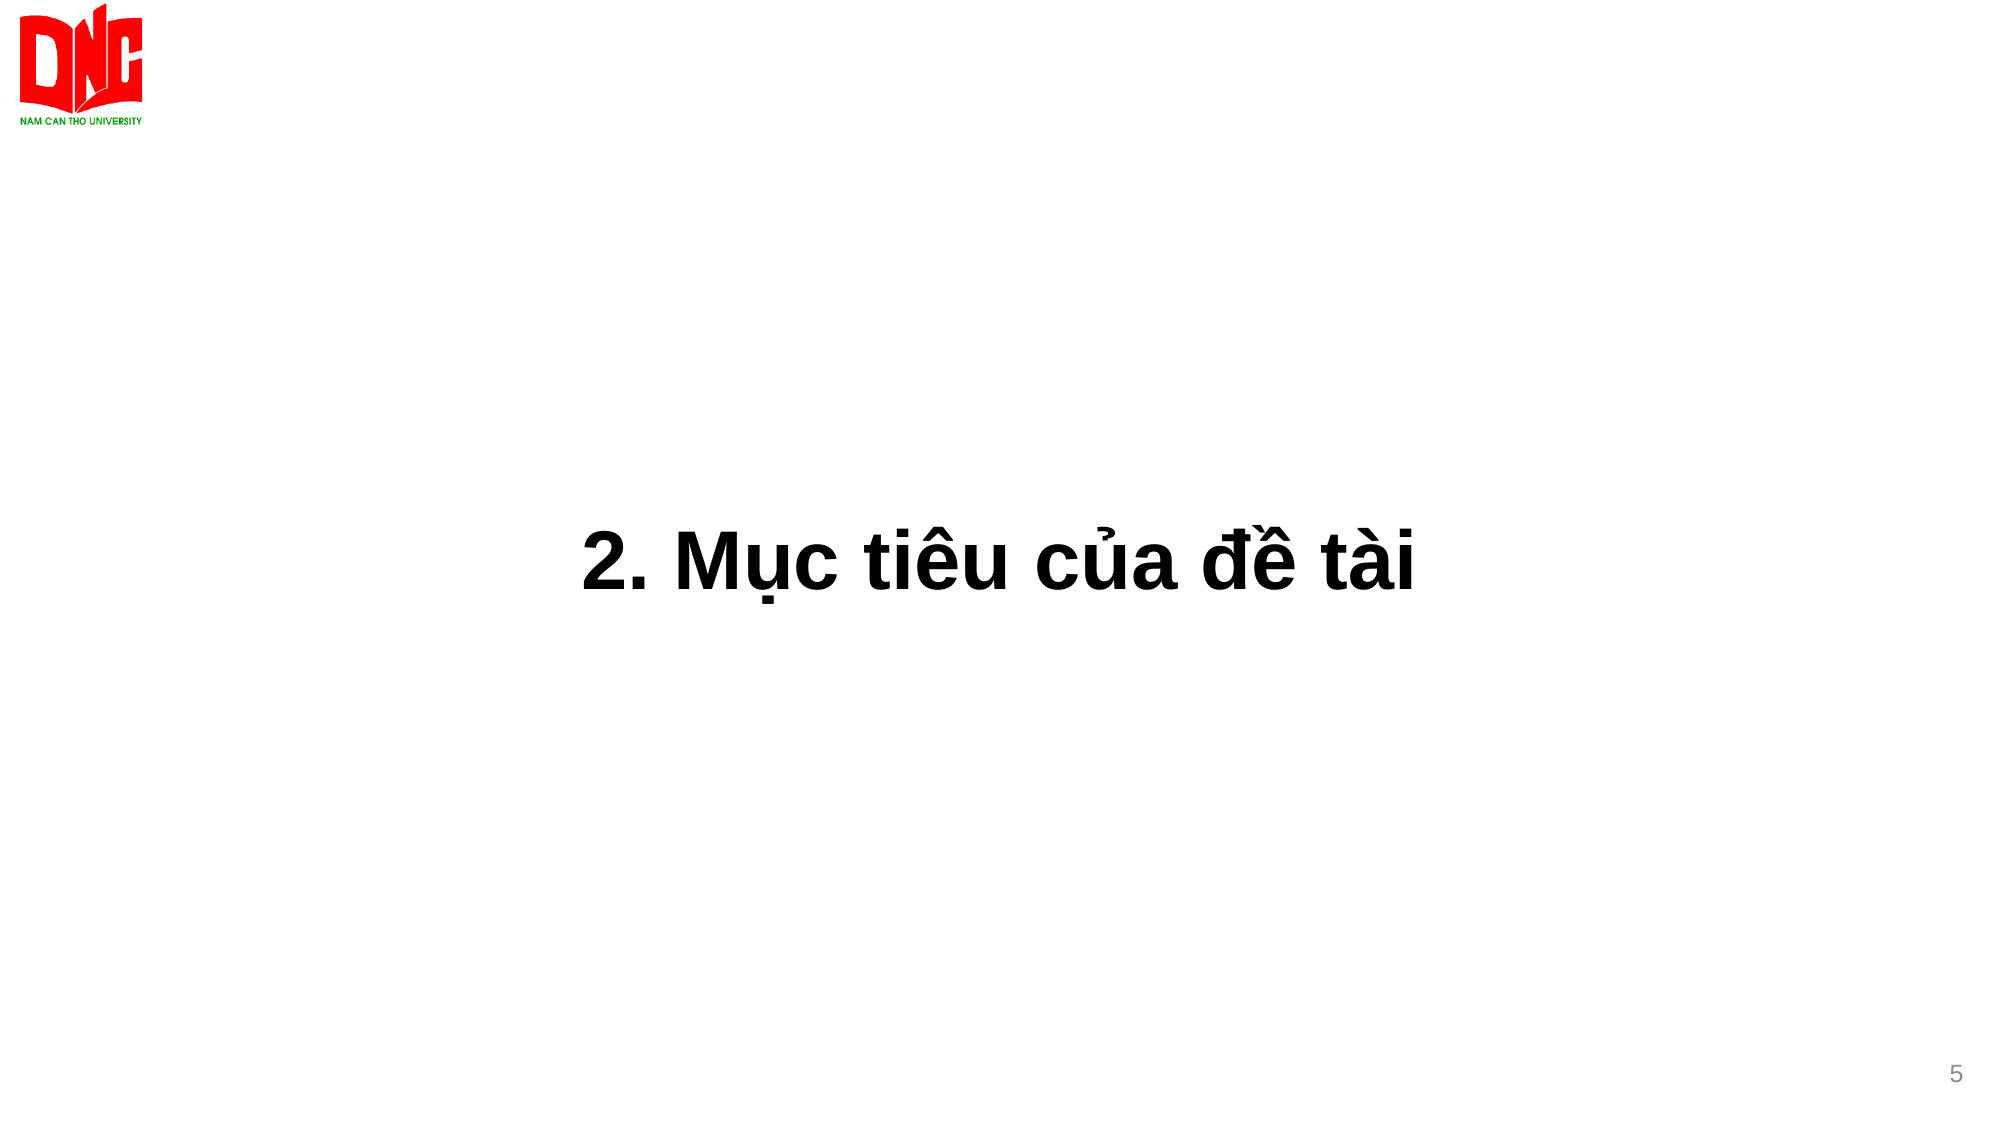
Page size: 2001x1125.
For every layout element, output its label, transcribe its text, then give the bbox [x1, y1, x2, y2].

slide_number 5 [1916, 1042, 1979, 1103]
picture [18, 1, 143, 125]
title 2. Mục tiêu của đề tài [0, 498, 2000, 627]
